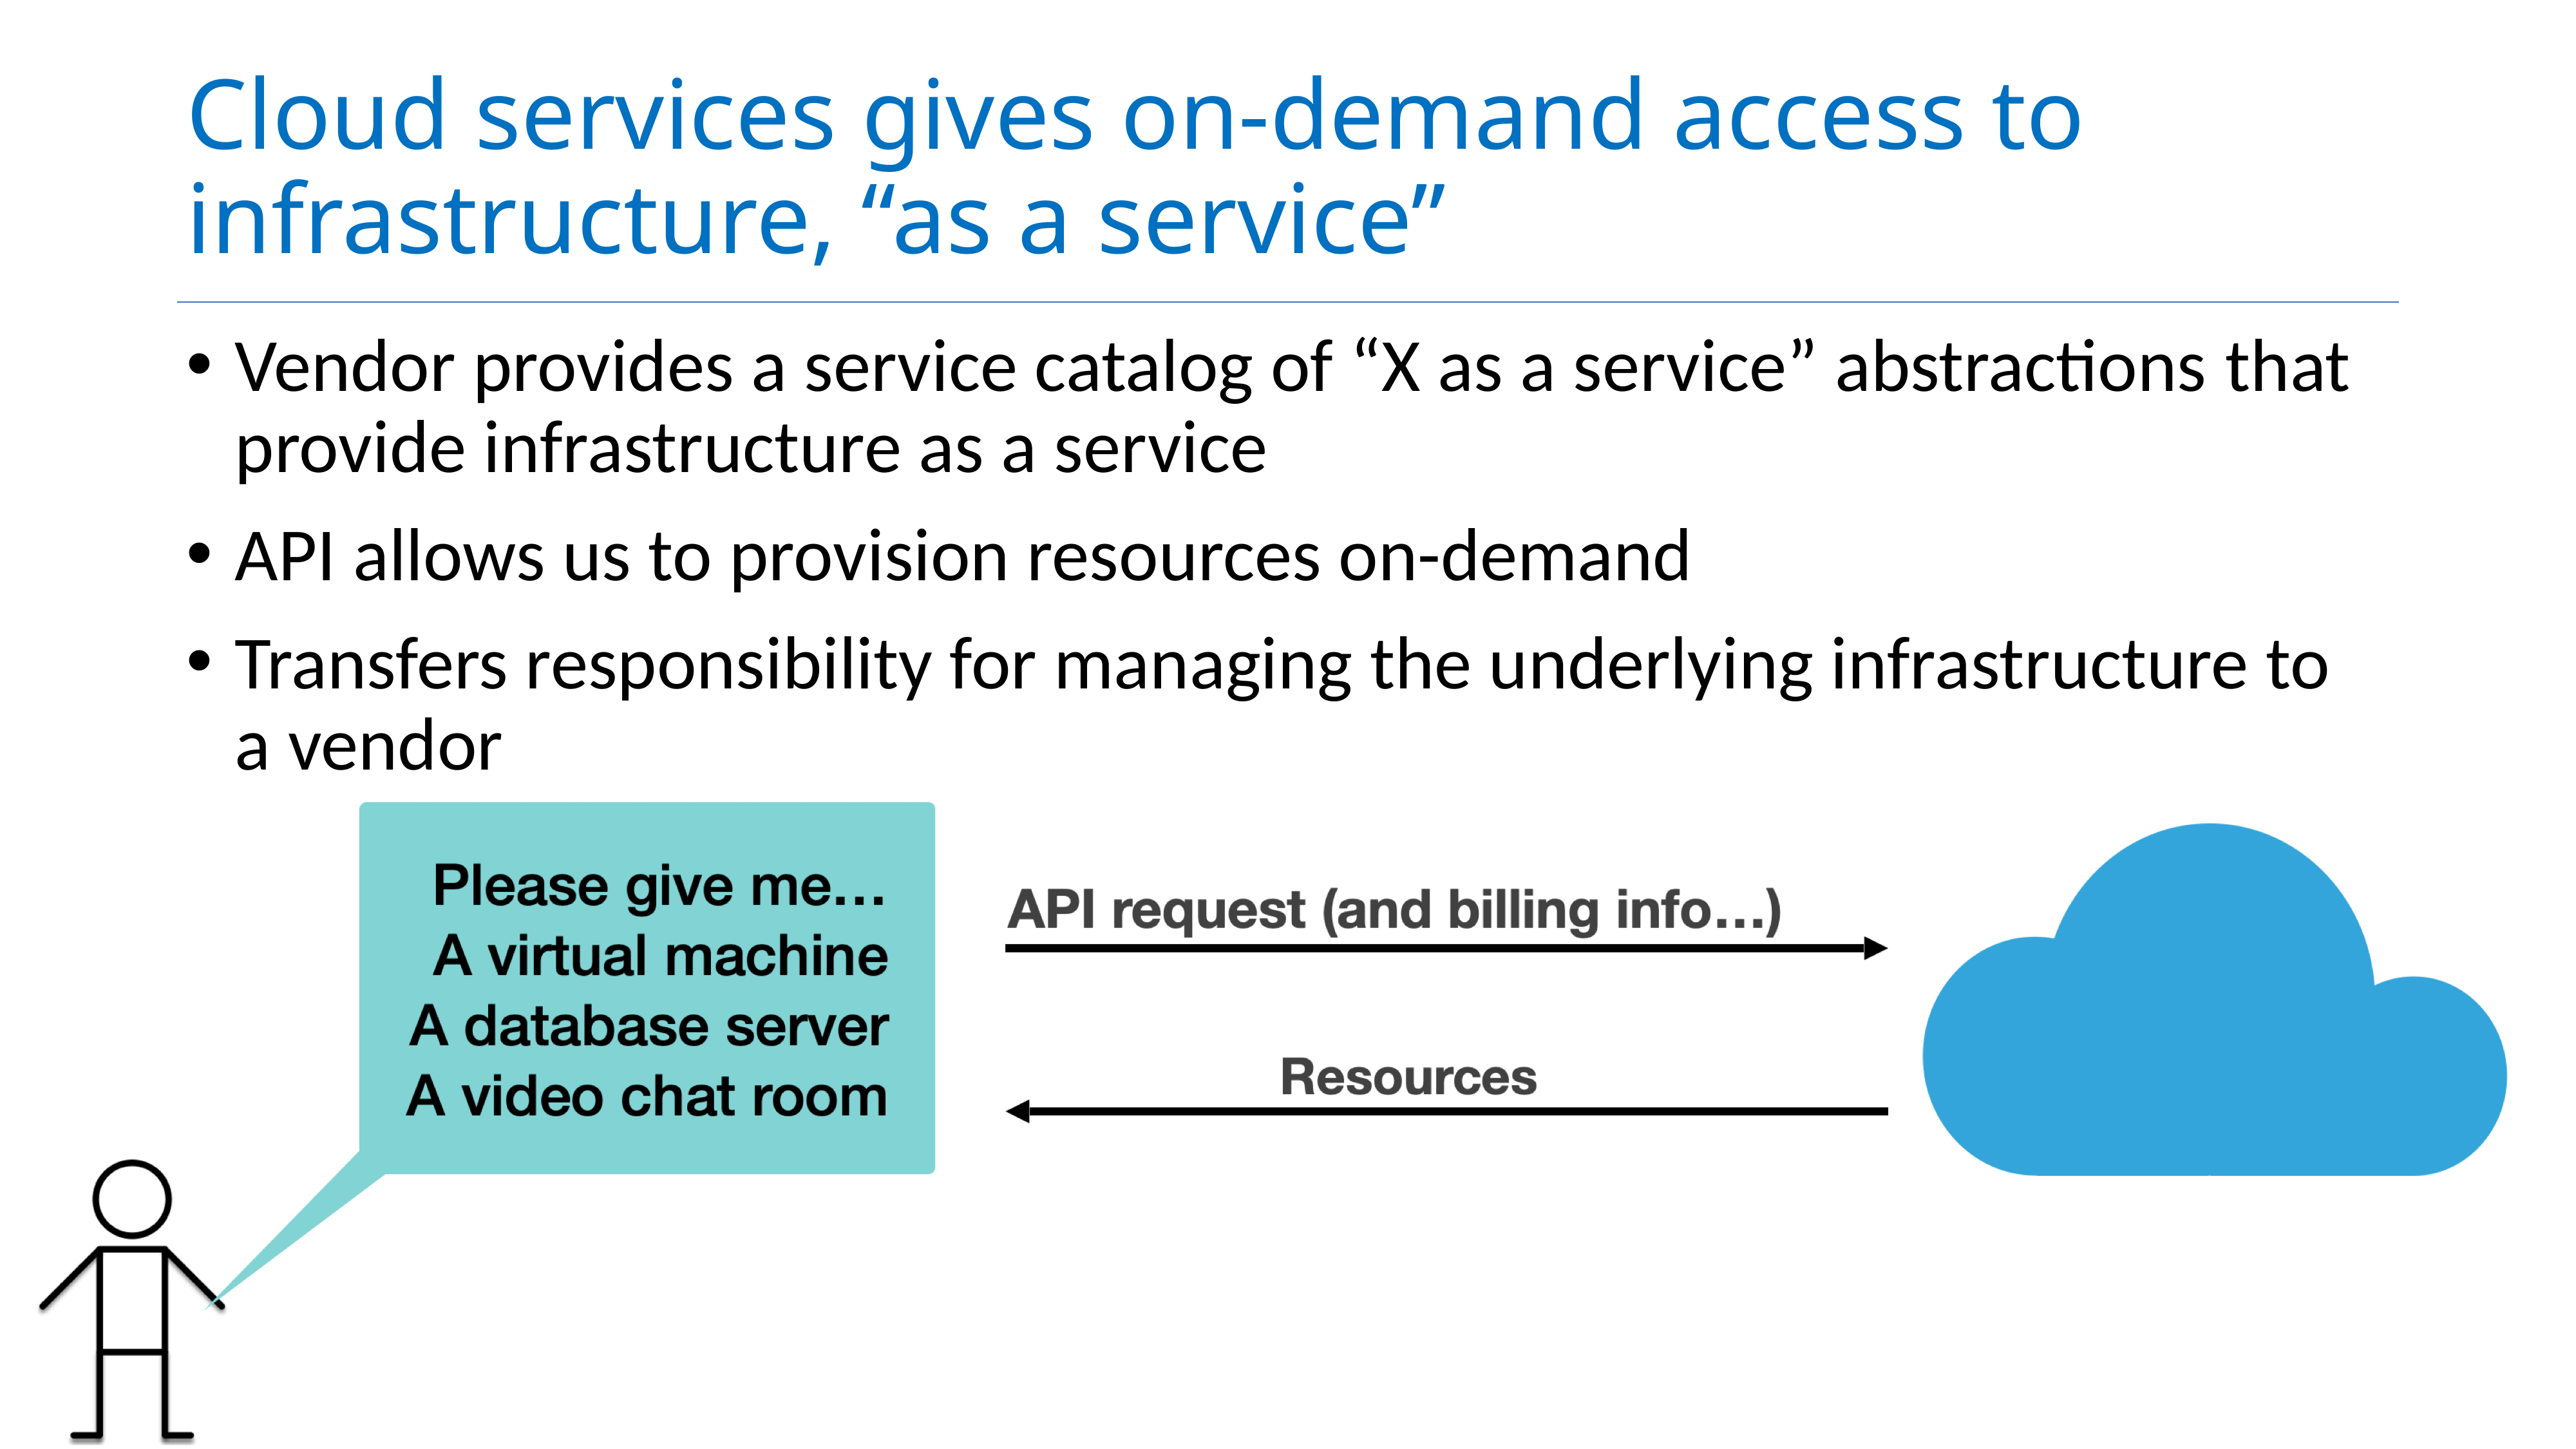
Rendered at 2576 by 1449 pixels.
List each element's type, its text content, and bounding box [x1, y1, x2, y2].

title Cloud services gives on-demand access to infrastructure, “as a service” [176, 3, 2400, 285]
picture [32, 800, 2508, 1446]
list Vendor provides a service catalog of “X as a service” abstractions that provide infrastructure as a service API allows us to provision resources on-demand Transfers responsibility for managing the underlying infrastructure to a vendor [176, 316, 2365, 800]
